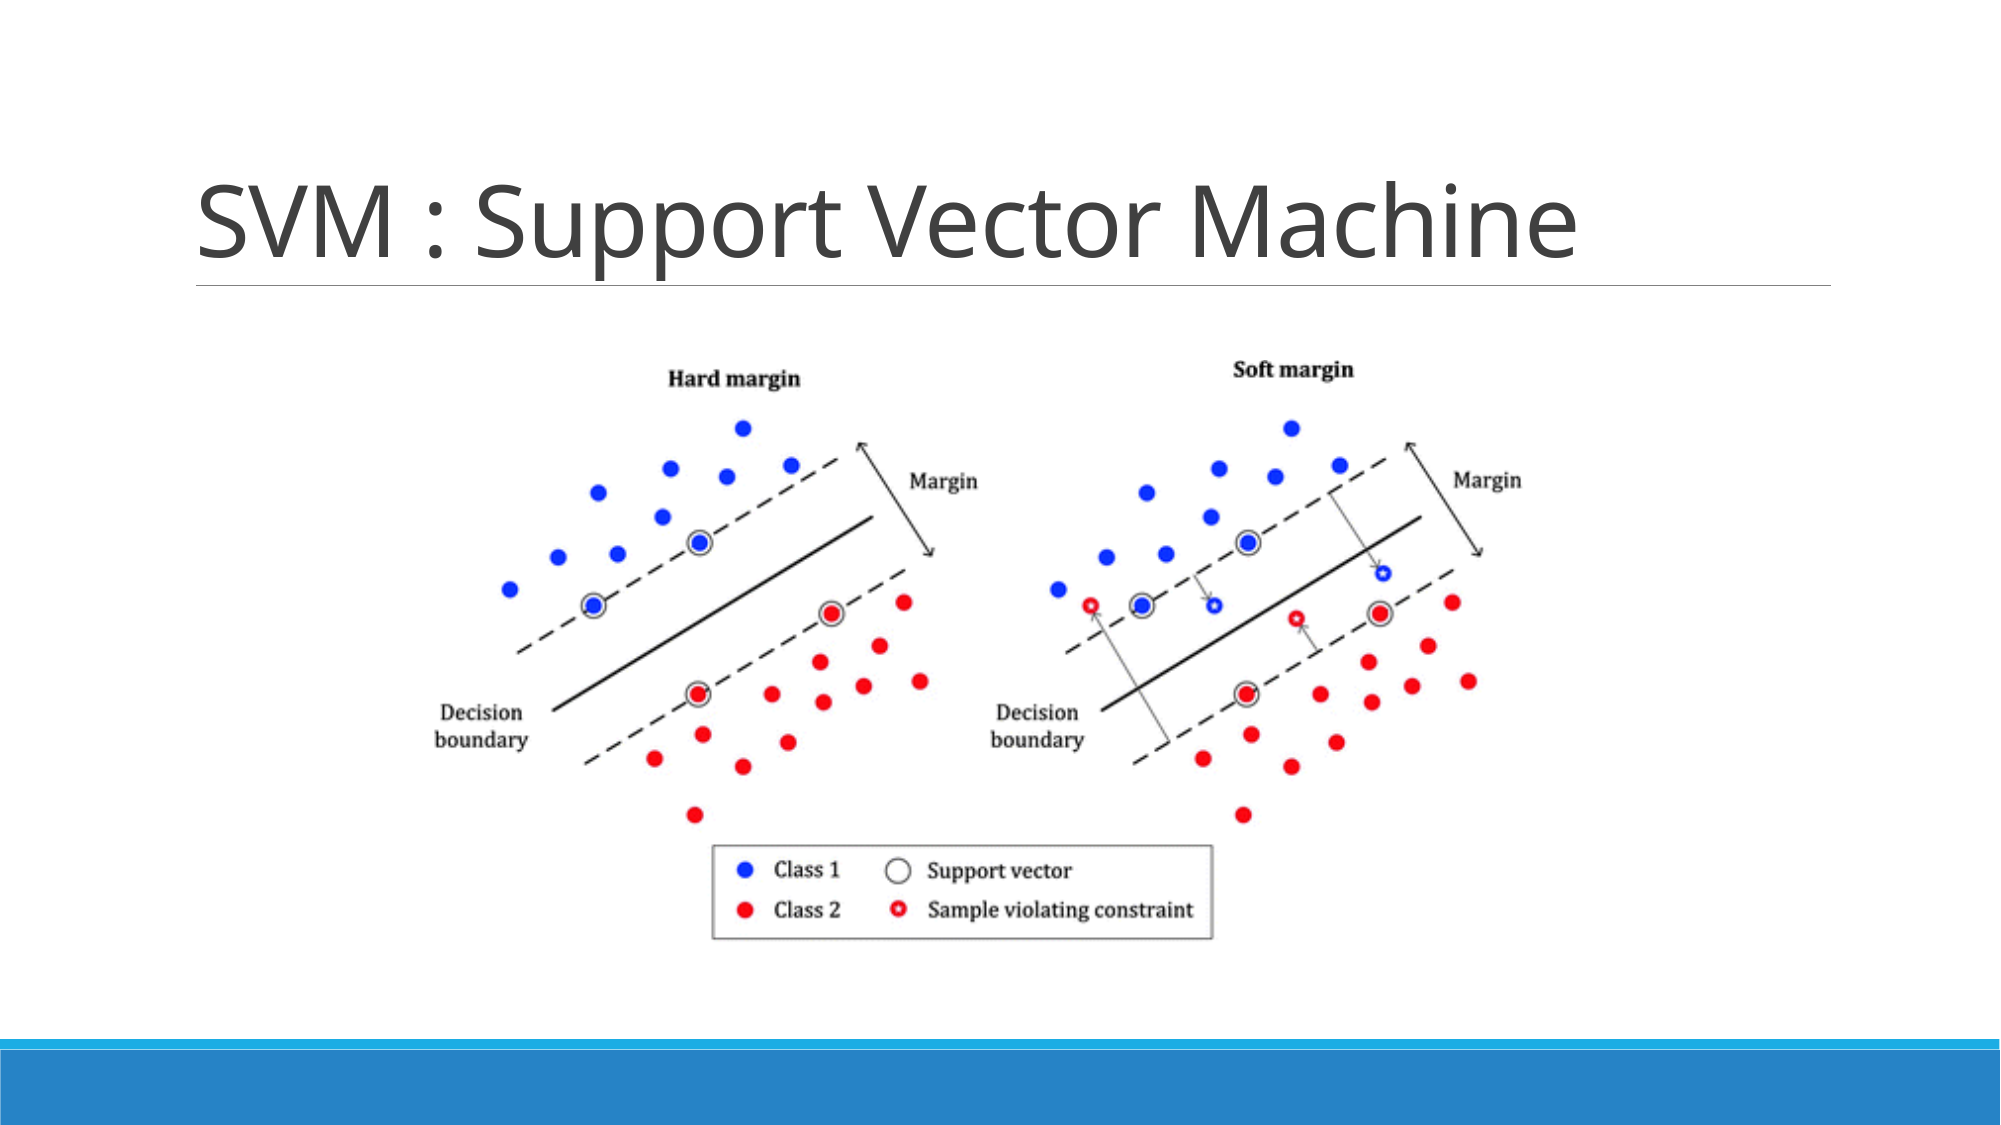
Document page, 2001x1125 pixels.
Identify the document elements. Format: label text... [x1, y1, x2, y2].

title SVM : Support Vector Machine [180, 47, 1830, 285]
picture [432, 359, 1525, 950]
